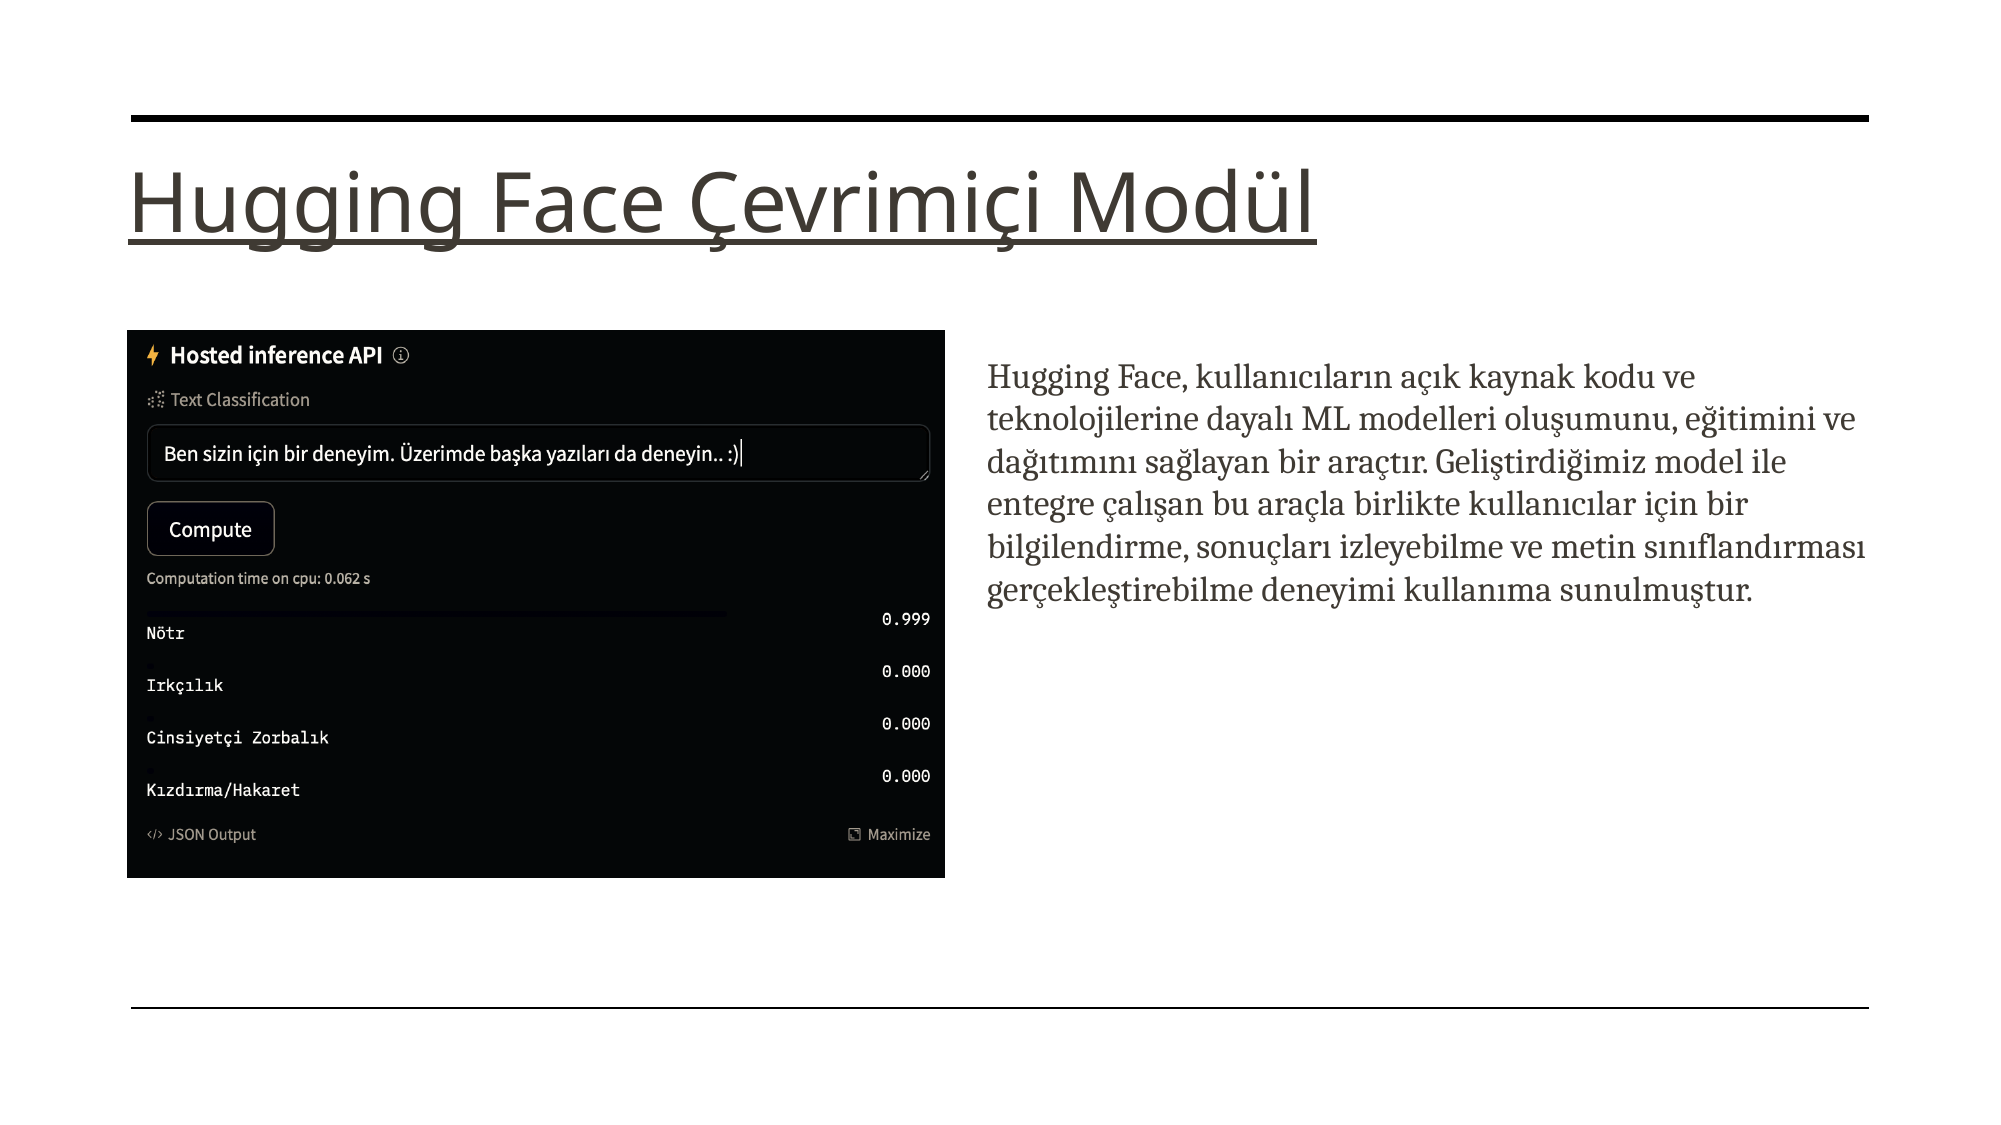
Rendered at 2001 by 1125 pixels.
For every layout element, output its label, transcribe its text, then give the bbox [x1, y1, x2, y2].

list Hugging Face, kullanıcıların açık kaynak kodu ve teknolojilerine dayalı ML modelleri oluşumunu, eğitimini ve dağıtımını sağlayan bir araçtır. Geliştirdiğimiz model ile entegre çalışan bu araçla birlikte kullanıcılar için bir bilgilendirme, sonuçları izleyebilme ve metin sınıflandırması gerçekleştirebilme deneyimi kullanıma sunulmuştur. [987, 338, 1873, 800]
picture [127, 329, 946, 878]
title Hugging Face Çevrimiçi Modül [127, 149, 1873, 338]
